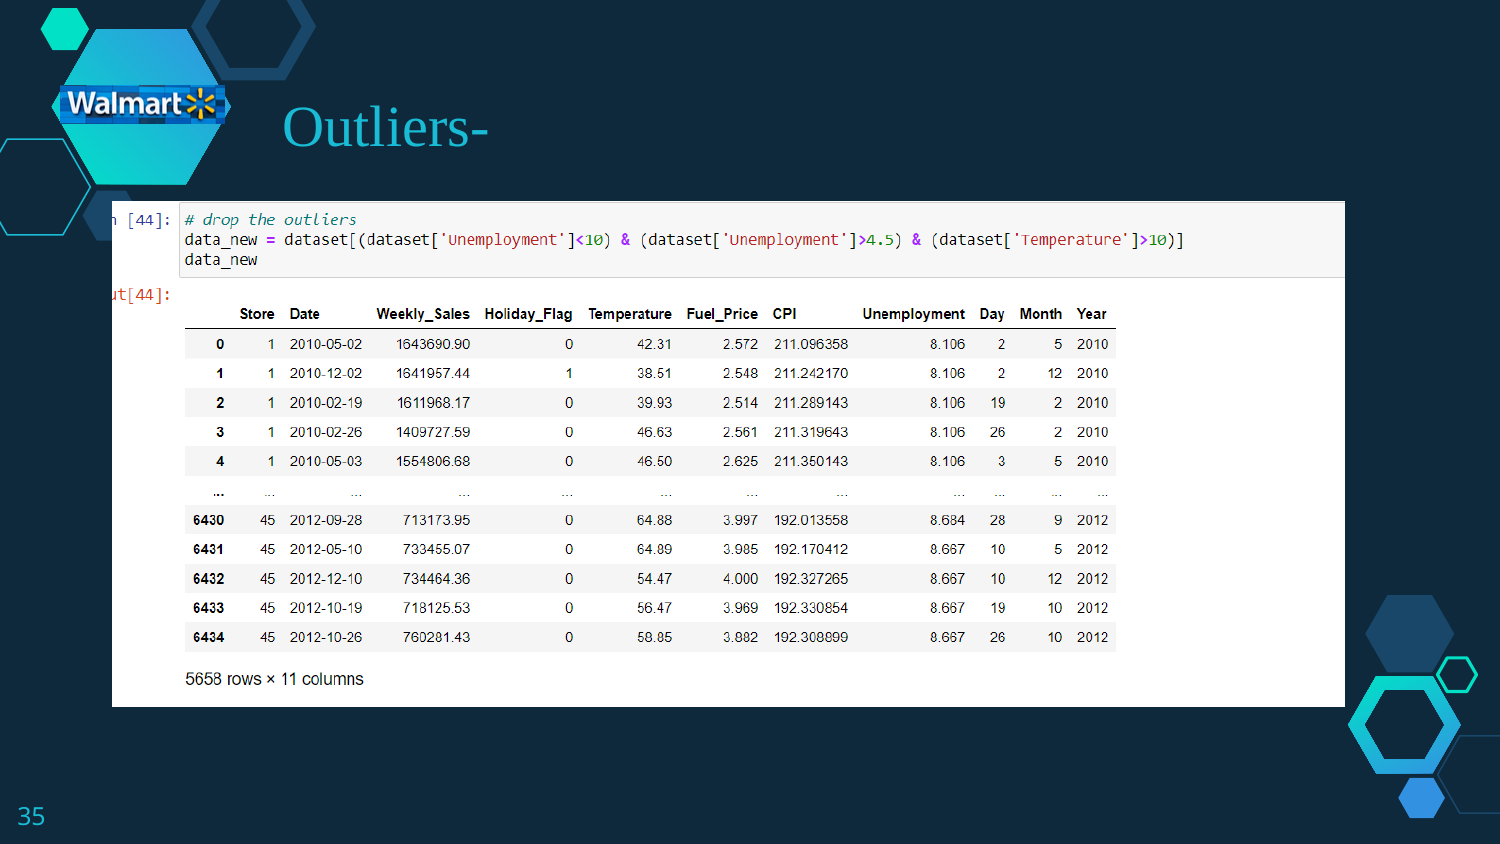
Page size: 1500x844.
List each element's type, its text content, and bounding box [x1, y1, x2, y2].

picture [112, 201, 1346, 707]
text_box Outliers- [267, 80, 1314, 166]
picture [59, 85, 226, 124]
slide_number 35 [2, 785, 93, 844]
